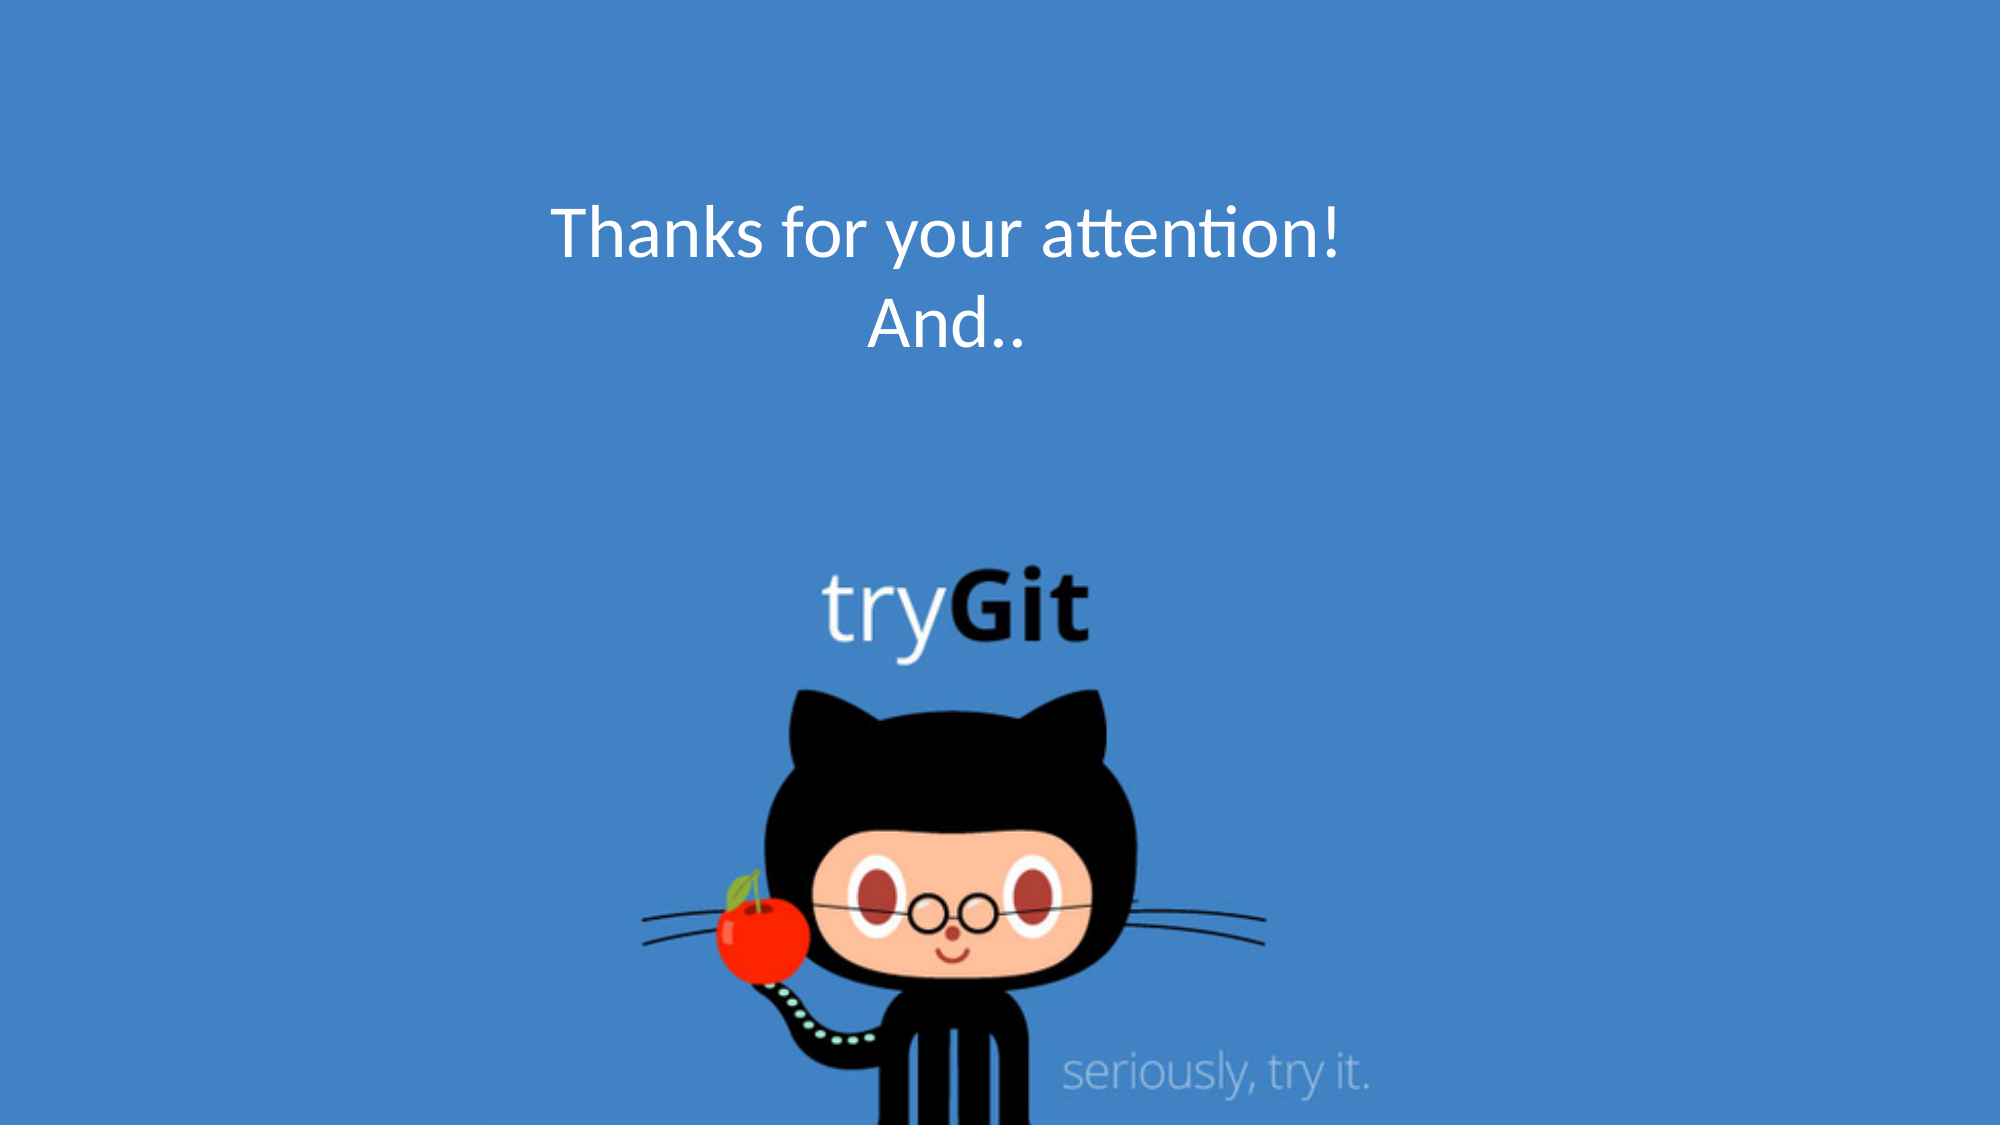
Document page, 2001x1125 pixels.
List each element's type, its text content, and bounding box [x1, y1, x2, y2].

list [492, 506, 1517, 1125]
text_box Thanks for your attention! And.. [354, 174, 1541, 370]
